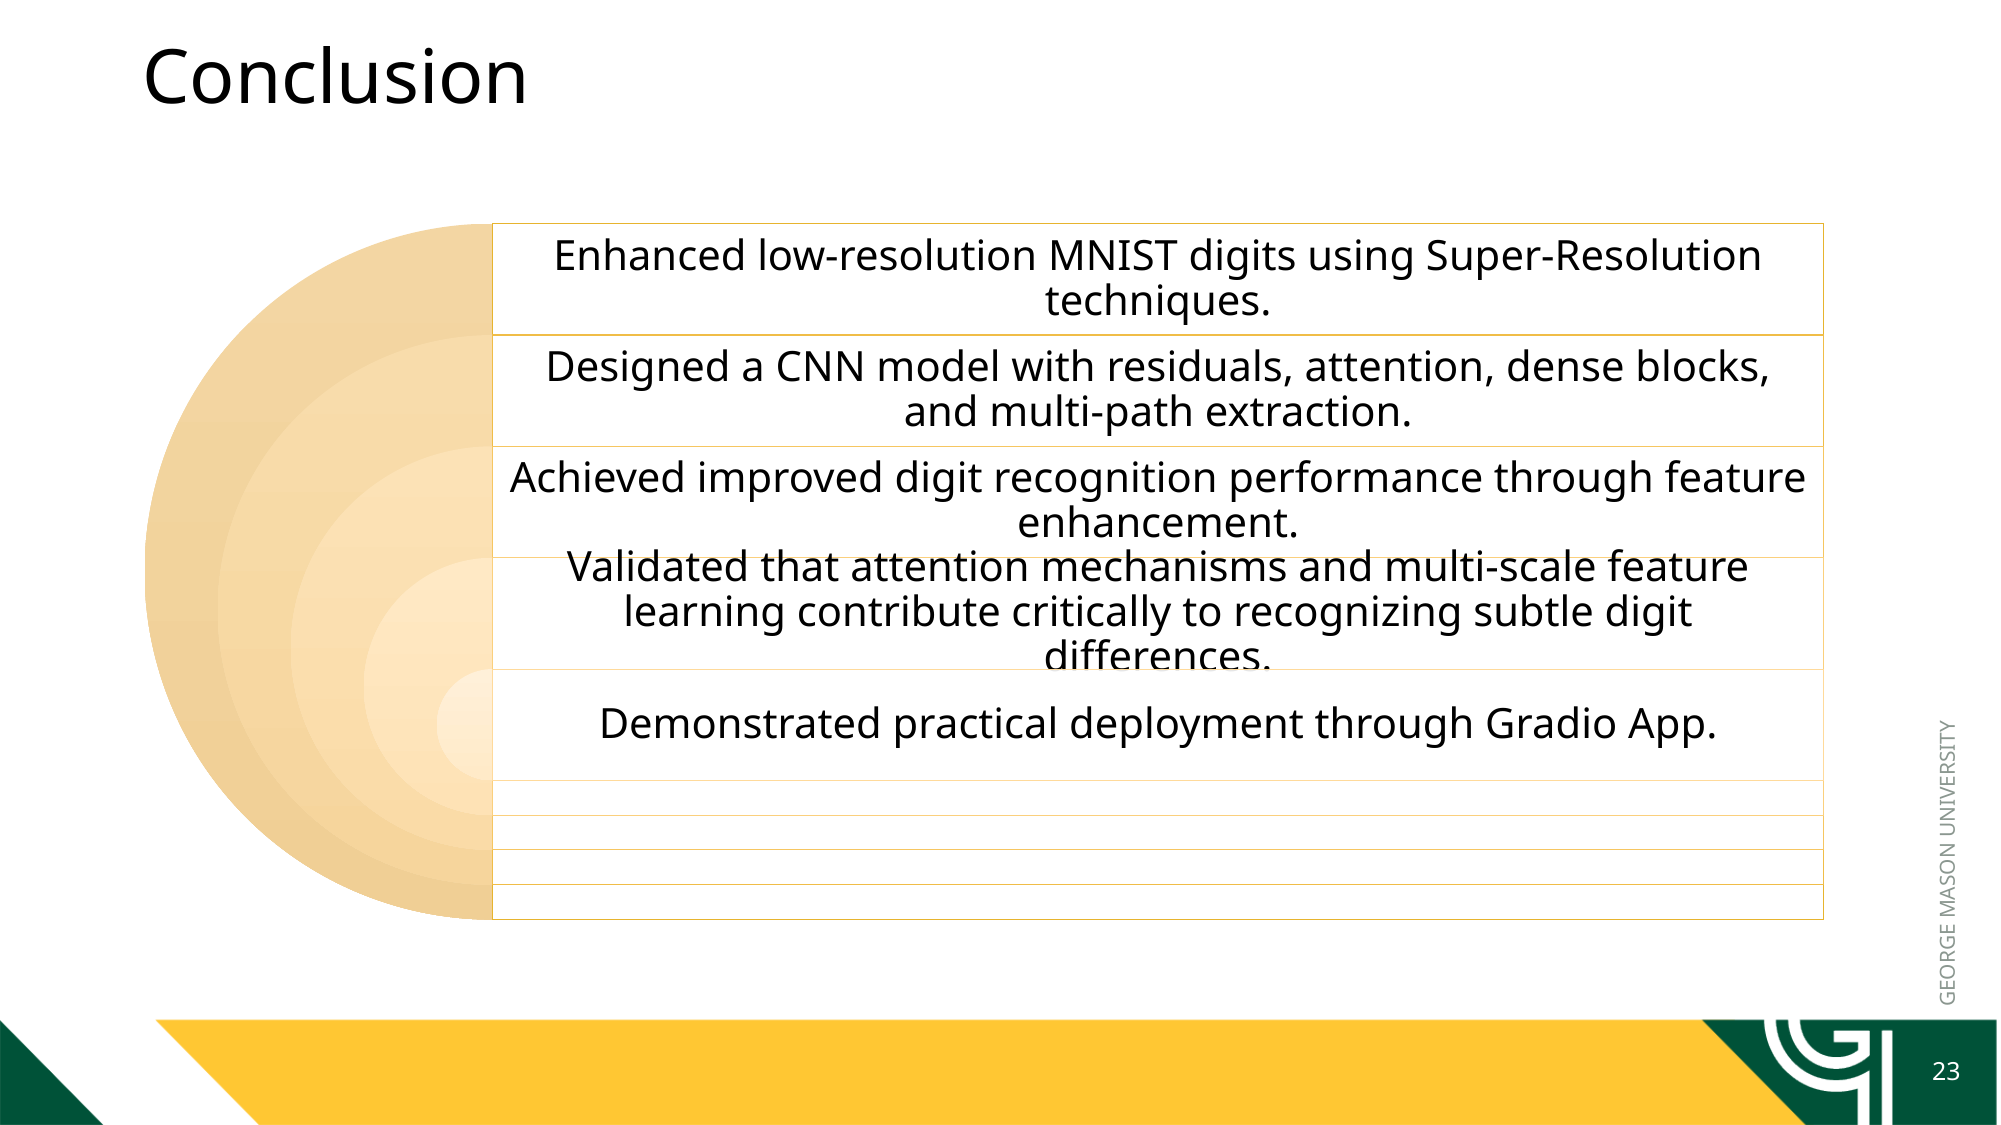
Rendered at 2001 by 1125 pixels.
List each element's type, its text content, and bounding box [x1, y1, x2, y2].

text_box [144, 223, 1824, 920]
picture [0, 1015, 2000, 1125]
text_box Conclusion [127, 21, 545, 127]
footer GEORGE MASON UNIVERSITY [1913, 677, 1980, 1015]
